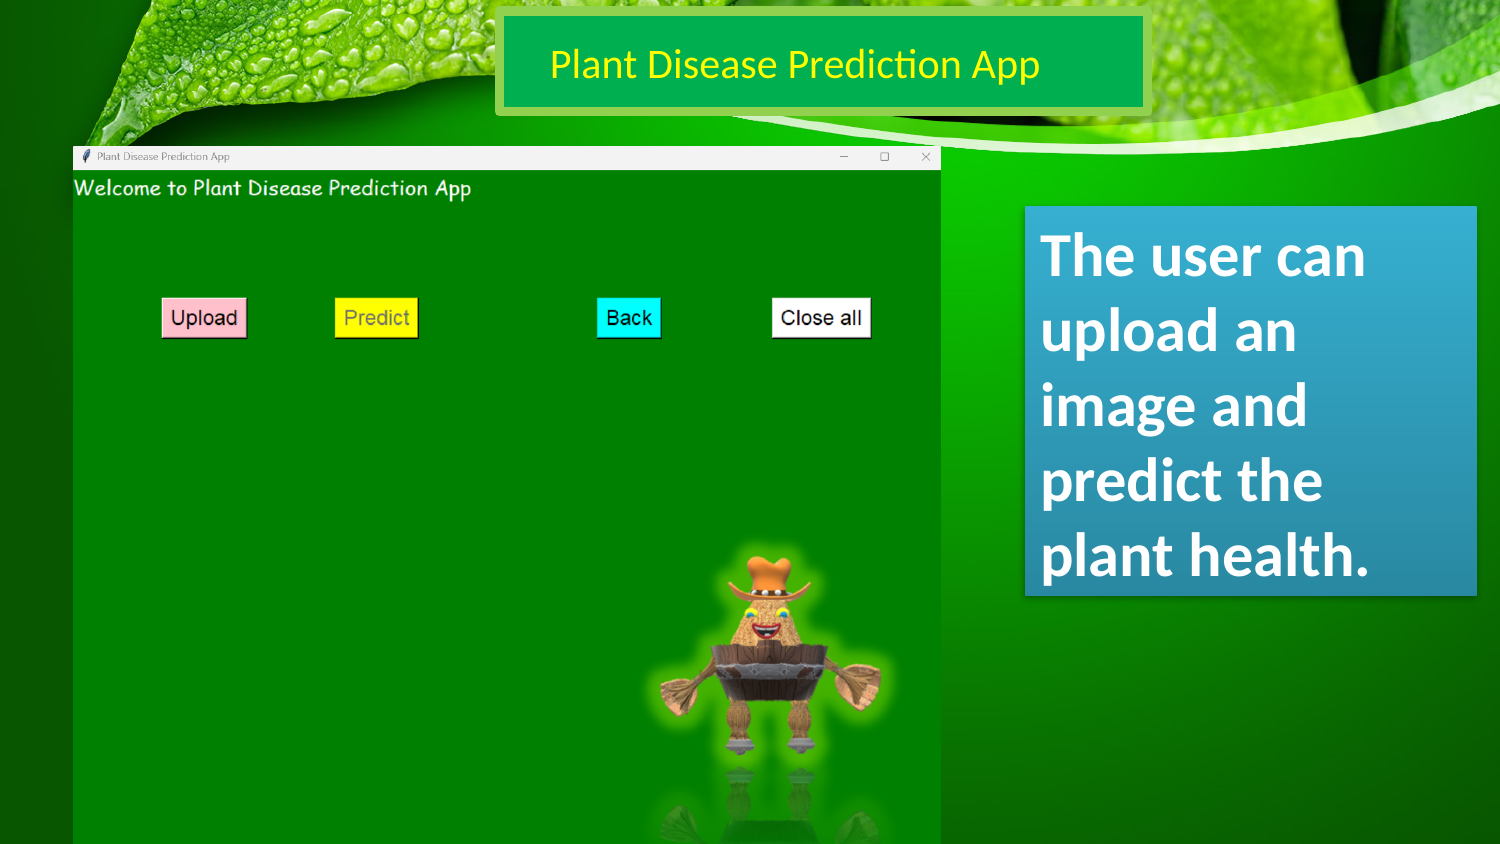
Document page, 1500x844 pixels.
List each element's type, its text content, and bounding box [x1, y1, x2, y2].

text_box [499, 10, 1148, 112]
text_box The user can upload an image and predict the plant health. [1025, 206, 1477, 596]
picture [0, 0, 1500, 844]
title Plant Disease Prediction App [538, 16, 1109, 107]
